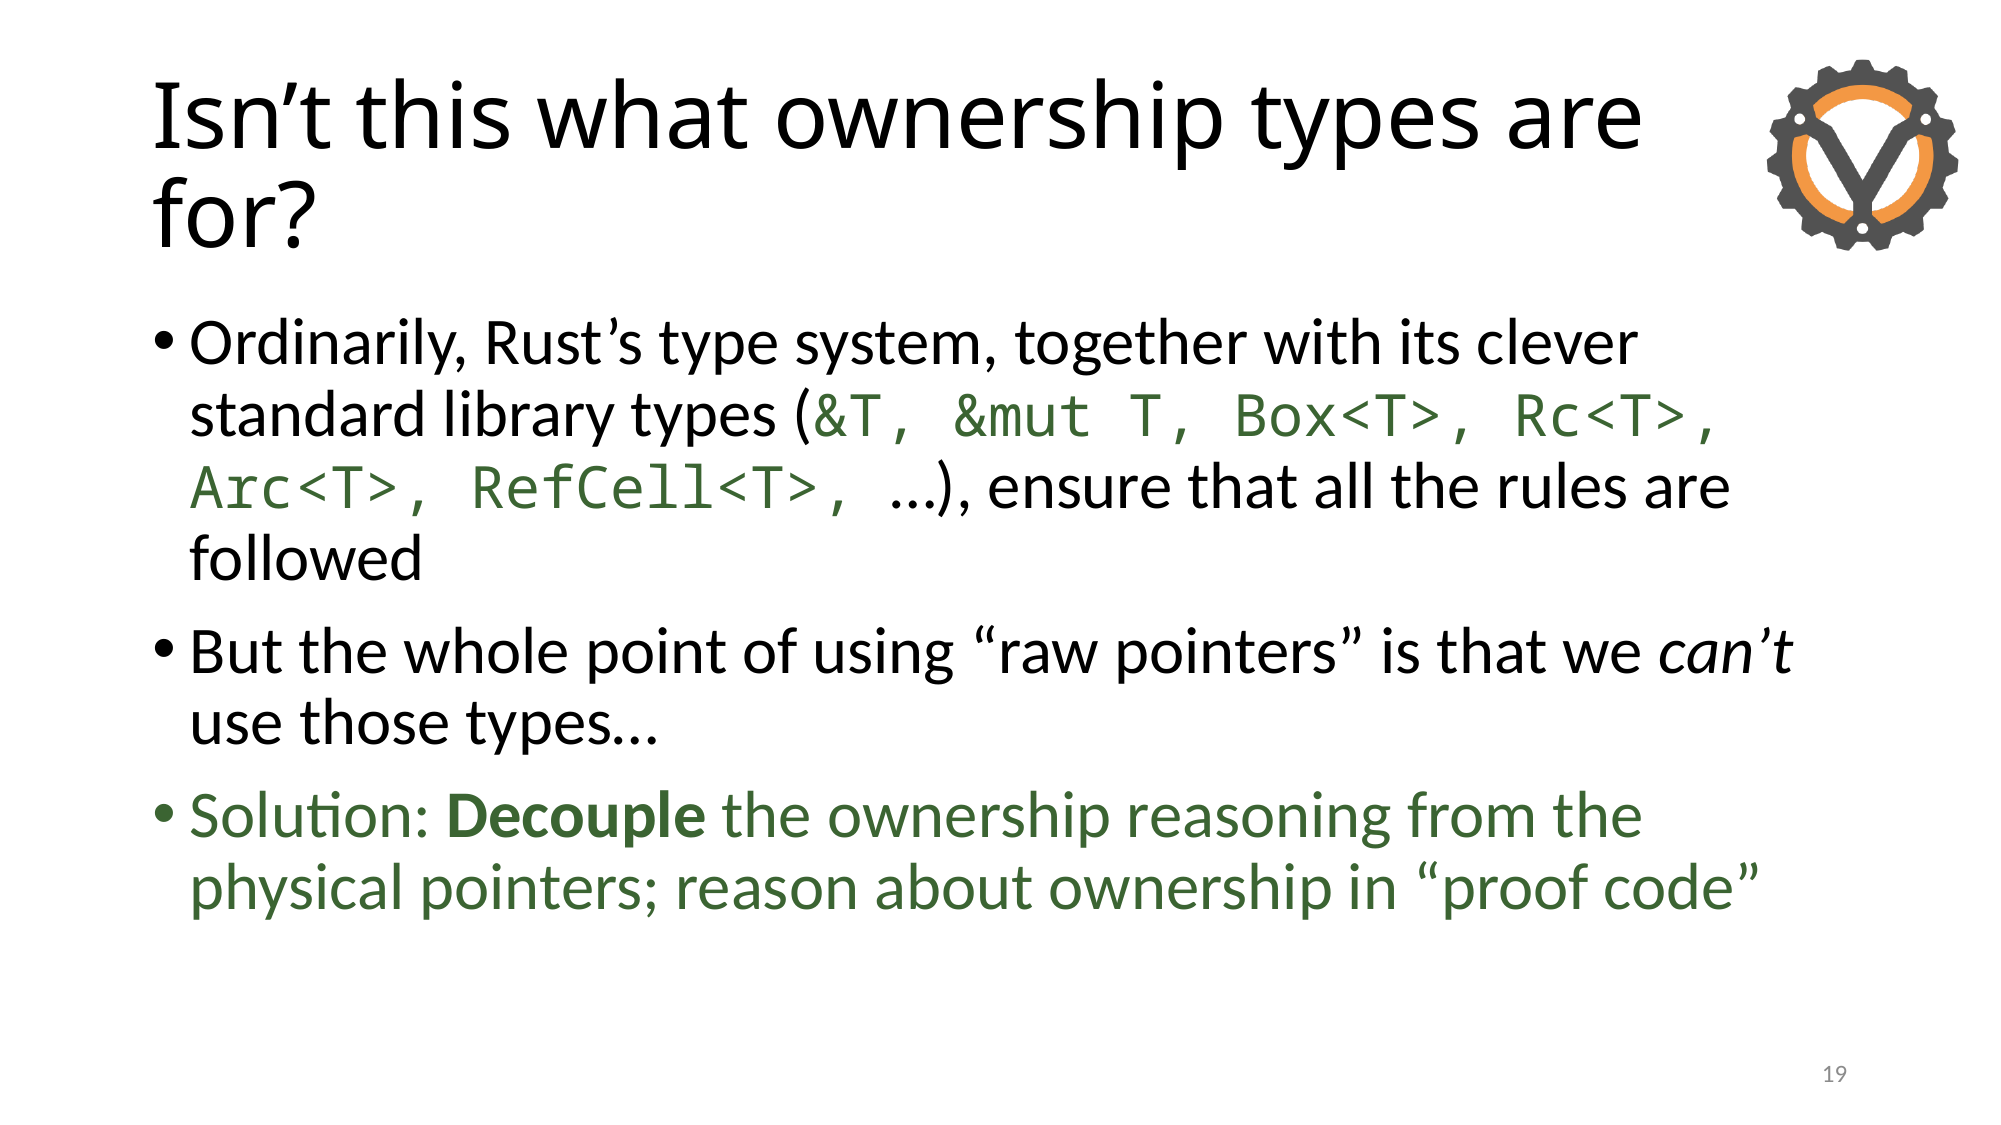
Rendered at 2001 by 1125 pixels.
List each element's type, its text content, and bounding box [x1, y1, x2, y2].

title Isn’t this what ownership types are for? [137, 59, 1751, 278]
list Ordinarily, Rust’s type system, together with its clever standard library types (&T, &mut T, Box<T>, Rc<T>, Arc<T>, RefCell<T>, …), ensure that all the rules are followed But the whole point of using “raw pointers” is that we can’t use those types… Solution: Decouple the ownership reasoning from the physical pointers; reason about ownership in “proof code” [137, 299, 1863, 1014]
picture [1766, 59, 1959, 252]
slide_number 19 [1412, 1042, 1863, 1103]
